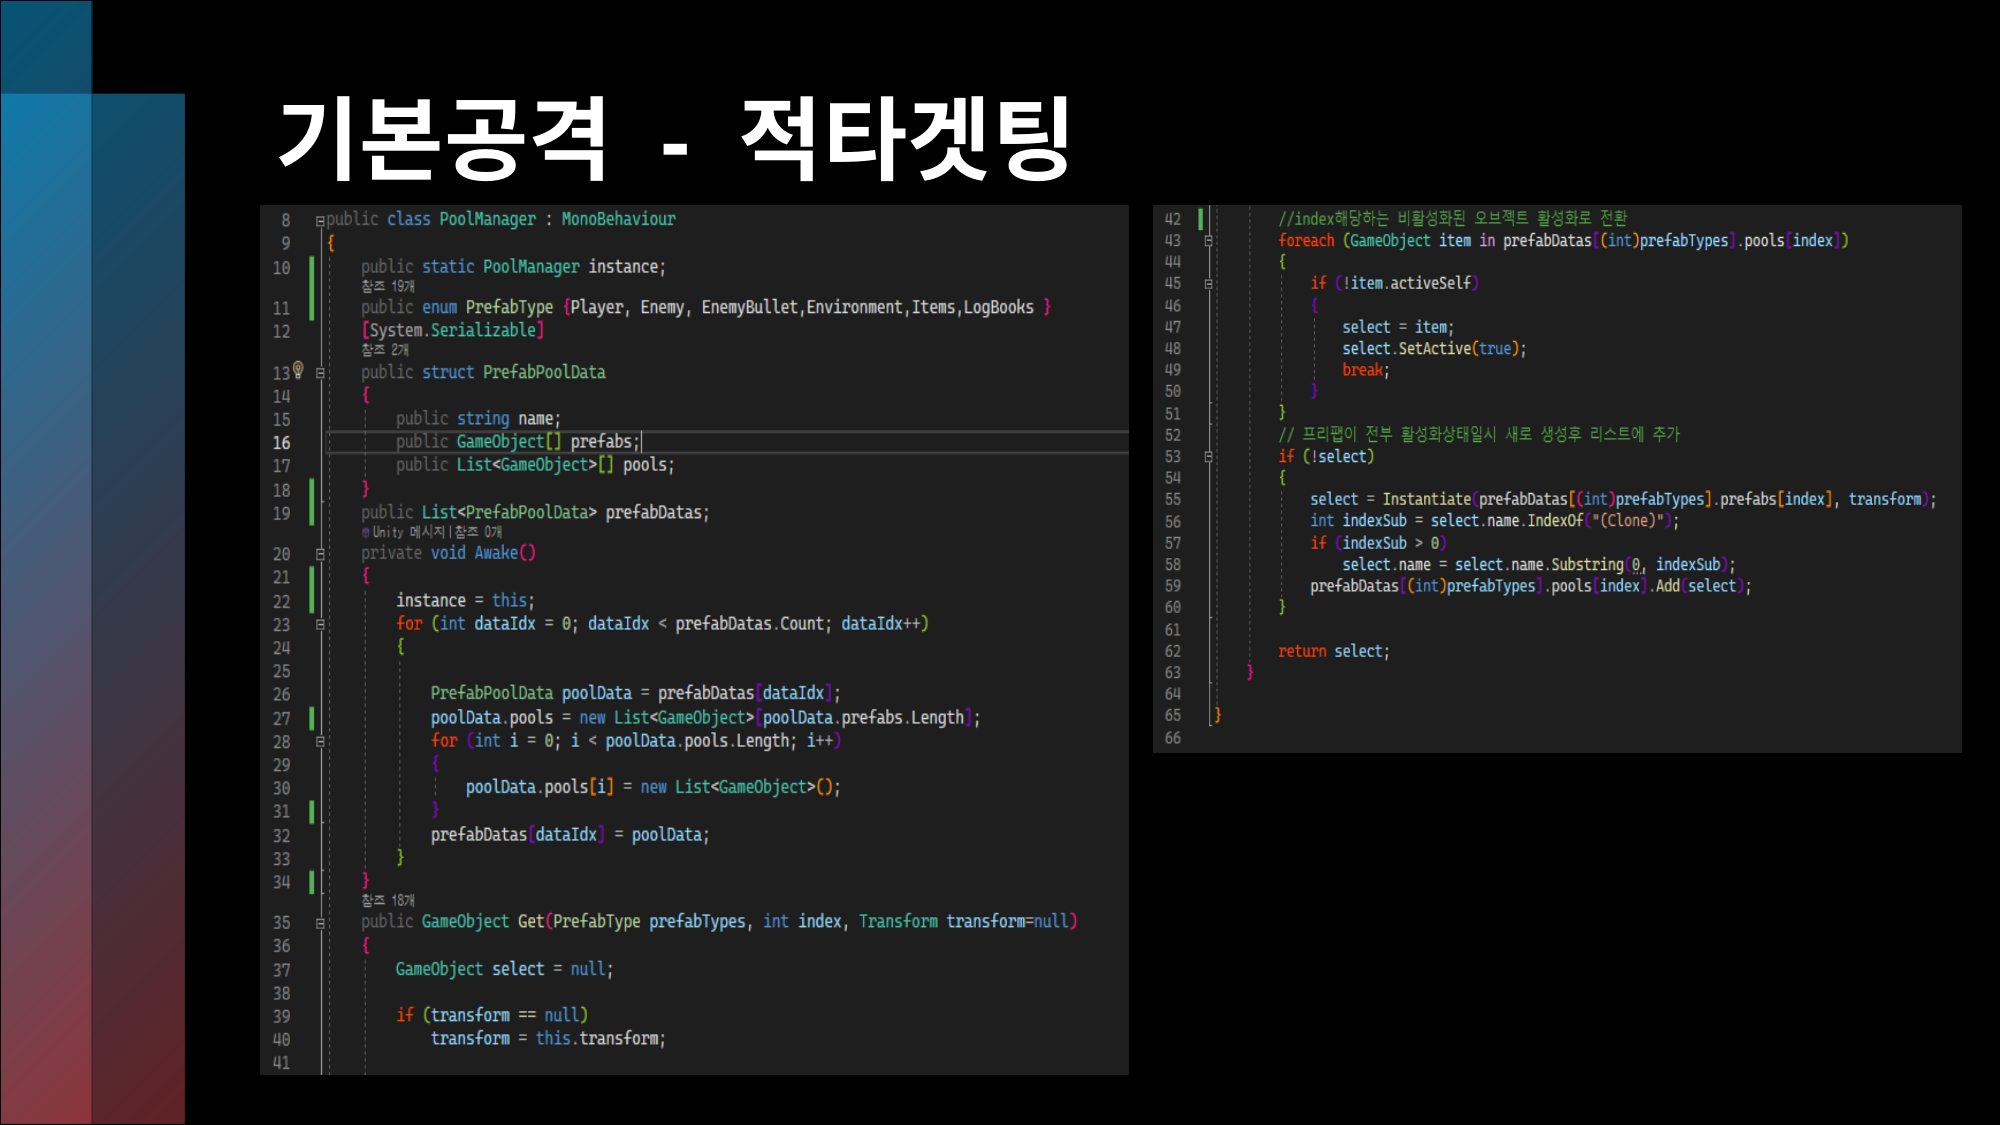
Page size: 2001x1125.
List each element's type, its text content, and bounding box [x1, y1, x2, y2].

picture [1153, 205, 1962, 754]
title 기본공격 - 적타겟팅 [260, 74, 1817, 206]
picture [260, 205, 1129, 1076]
